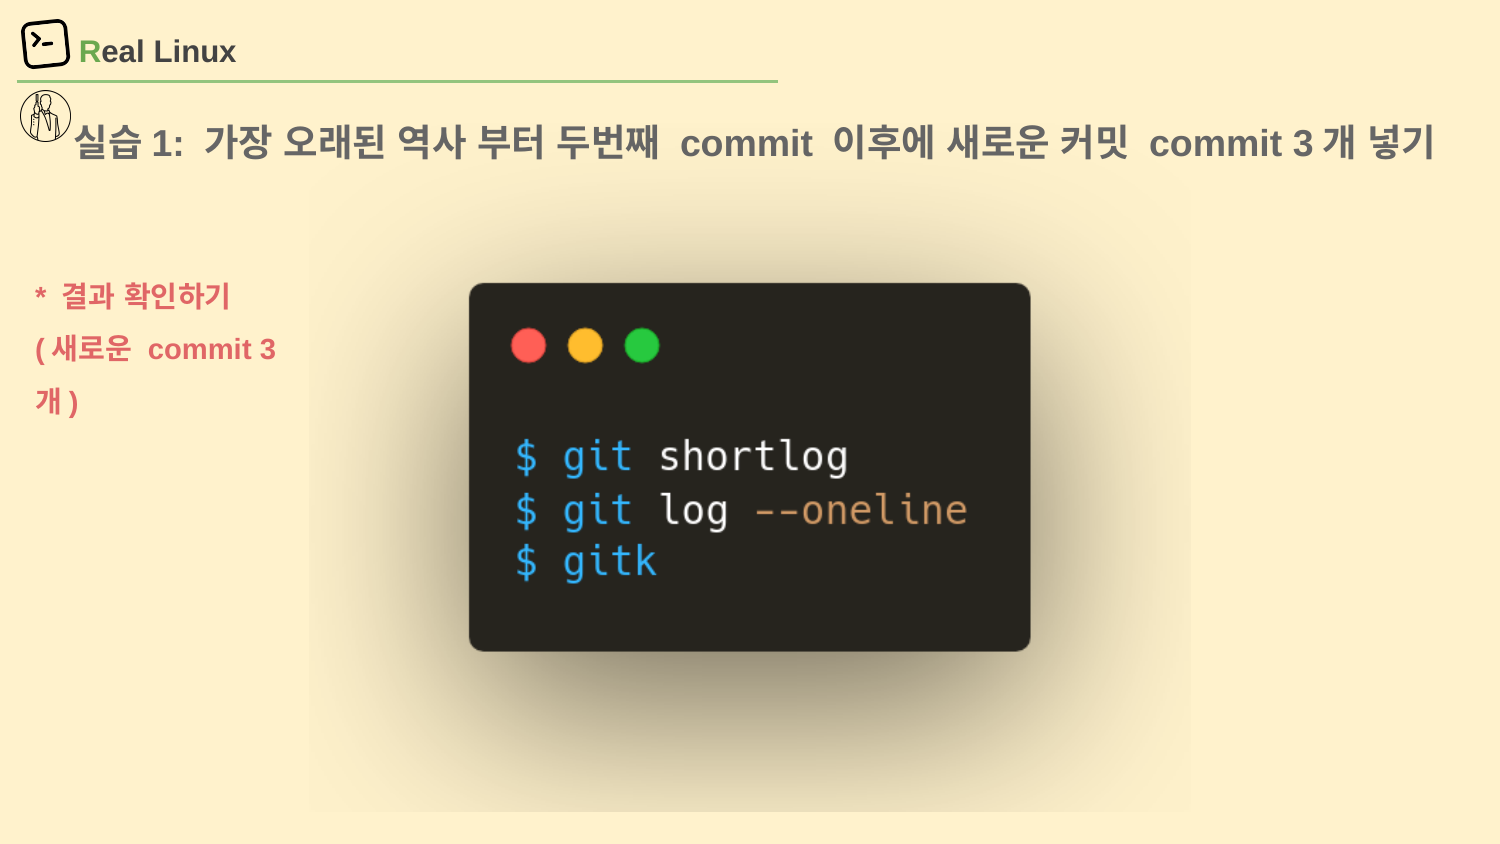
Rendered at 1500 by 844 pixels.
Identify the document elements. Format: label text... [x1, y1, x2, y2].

picture [309, 123, 1191, 812]
text_box * 결과 확인하기 (새로운 commit 3개) [20, 245, 304, 422]
picture [21, 18, 71, 70]
text_box 실습1: 가장 오래된 역사 부터 두번째 commit 이후에 새로운 커밋 commit 3개 넣기 [58, 81, 1463, 167]
picture [19, 90, 72, 142]
text_box Real Linux [63, 16, 272, 80]
